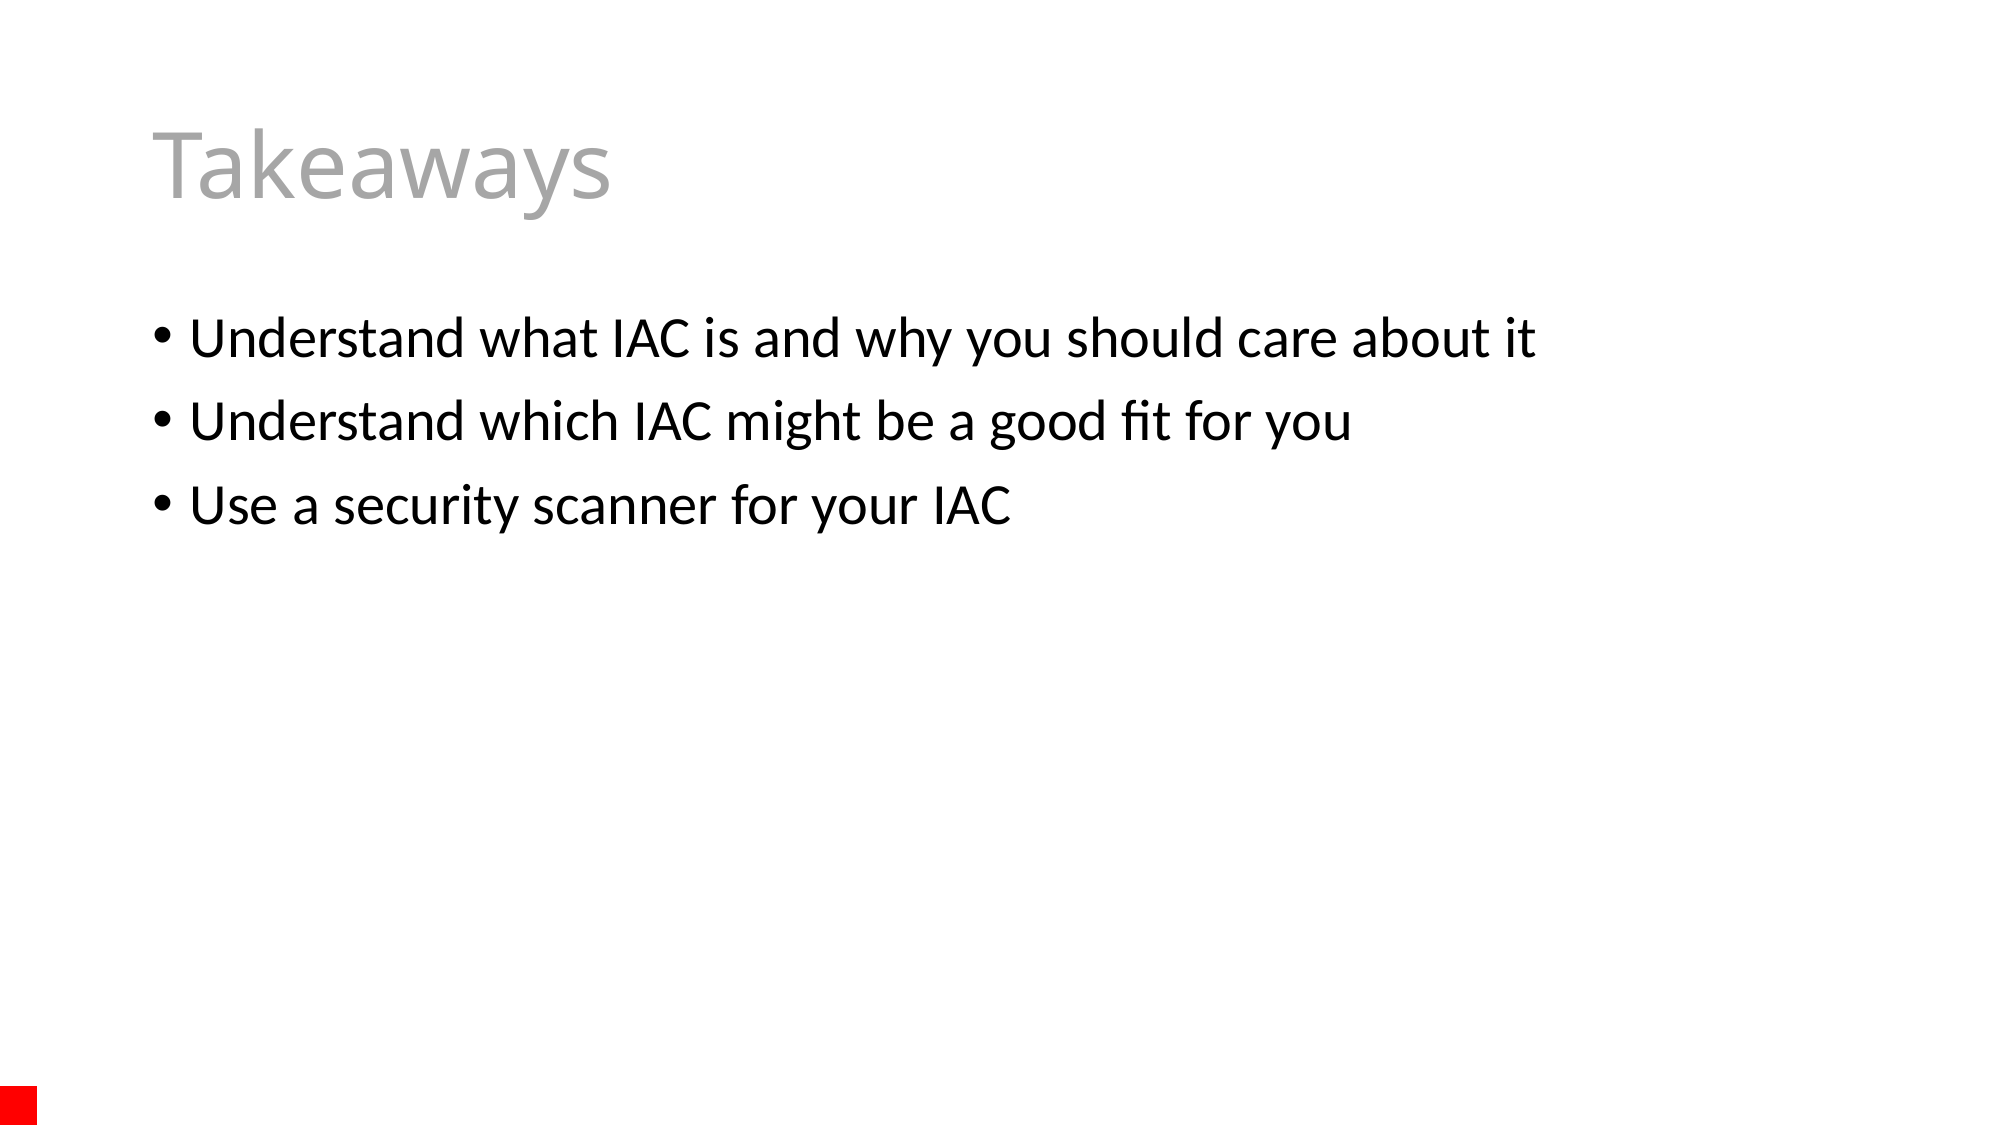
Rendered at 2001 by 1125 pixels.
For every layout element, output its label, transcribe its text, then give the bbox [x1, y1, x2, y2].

list Understand what IAC is and why you should care about it Understand which IAC might be a good fit for you Use a security scanner for your IAC [137, 299, 1863, 1079]
text_box [0, 1086, 37, 1125]
title Takeaways [137, 59, 1863, 278]
